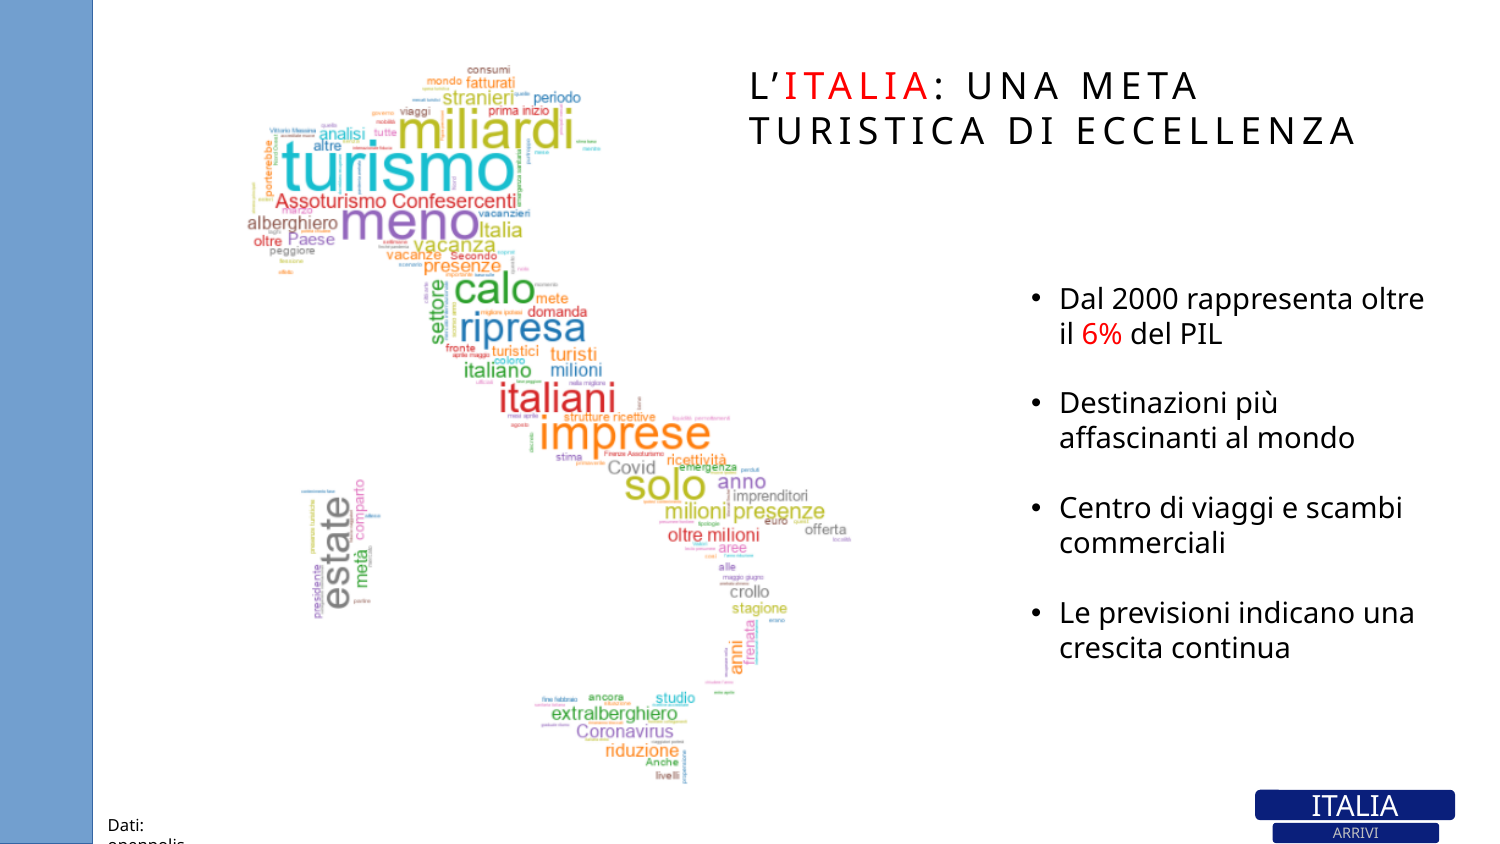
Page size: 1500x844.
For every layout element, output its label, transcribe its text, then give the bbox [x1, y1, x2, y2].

text_box [0, 0, 93, 844]
text_box Dal 2000 rappresenta oltre il 6% del PIL Destinazioni più affascinanti al mondo Centro di viaggi e scambi commerciali Le previsioni indicano una crescita continua [1016, 272, 1446, 672]
picture [175, 0, 934, 840]
text_box ARRIVI [1270, 823, 1442, 844]
text_box Dati: openpolis [93, 807, 235, 844]
text_box L’ITALIA: UNA META TURISTICA DI ECCELLENZA [934, 54, 1418, 160]
text_box ITALIA [1253, 787, 1458, 823]
